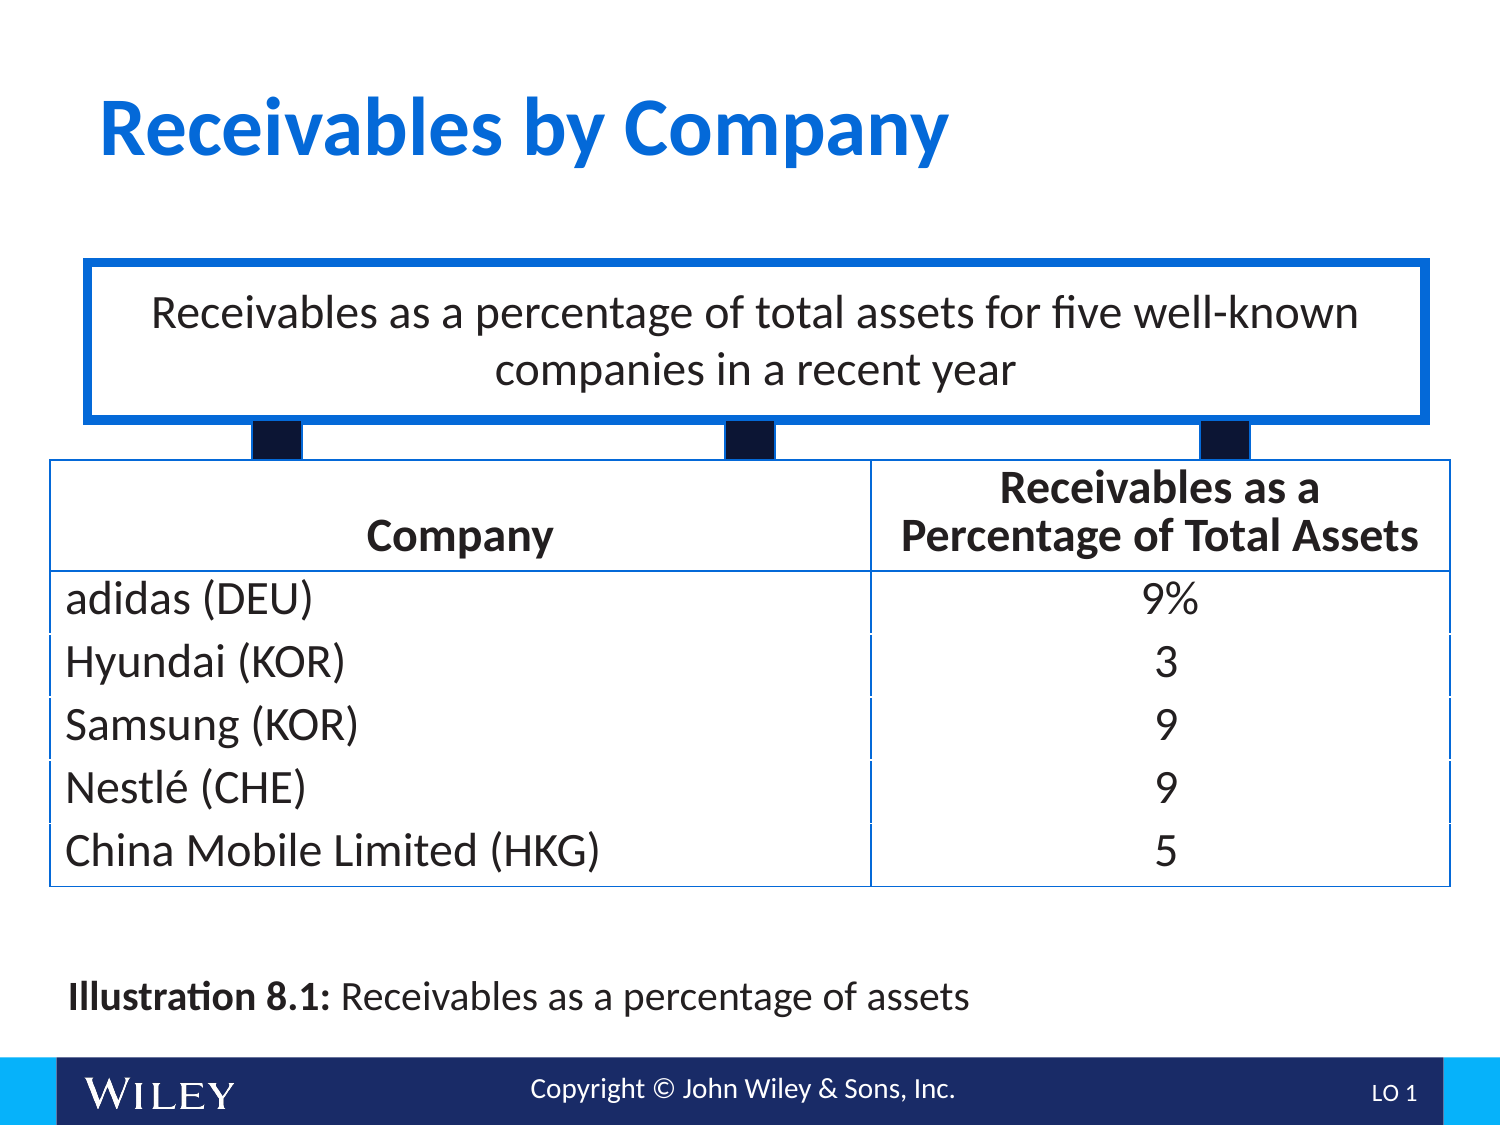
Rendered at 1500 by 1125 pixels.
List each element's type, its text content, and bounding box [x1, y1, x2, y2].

table_cell 9 [872, 698, 1449, 759]
table_cell Nestlé (CHE) [51, 761, 870, 823]
table_header Company [51, 461, 870, 570]
text_box [251, 420, 302, 459]
text_box [1200, 420, 1250, 459]
list Illustration 8.1: Receivables as a percentage of assets [52, 971, 1372, 1042]
table_cell Samsung (KOR) [51, 698, 870, 759]
list L O 1 [1309, 1065, 1433, 1125]
table_cell 9% [872, 572, 1449, 633]
table_cell Hyundai (KOR) [51, 635, 870, 696]
text_box Receivables as a percentage of total assets for five well-known companies in a recent year [87, 262, 1425, 421]
table_cell 3 [872, 635, 1449, 696]
table_cell adidas (DEU) [51, 572, 870, 633]
title Receivables by Company [84, 75, 1416, 215]
table_cell 5 [872, 824, 1449, 886]
text_box [725, 420, 775, 459]
table_cell 9 [872, 761, 1449, 823]
table_cell China Mobile Limited (HKG) [51, 824, 870, 886]
table_header Receivables as a Percentage of Total Assets [872, 461, 1449, 570]
